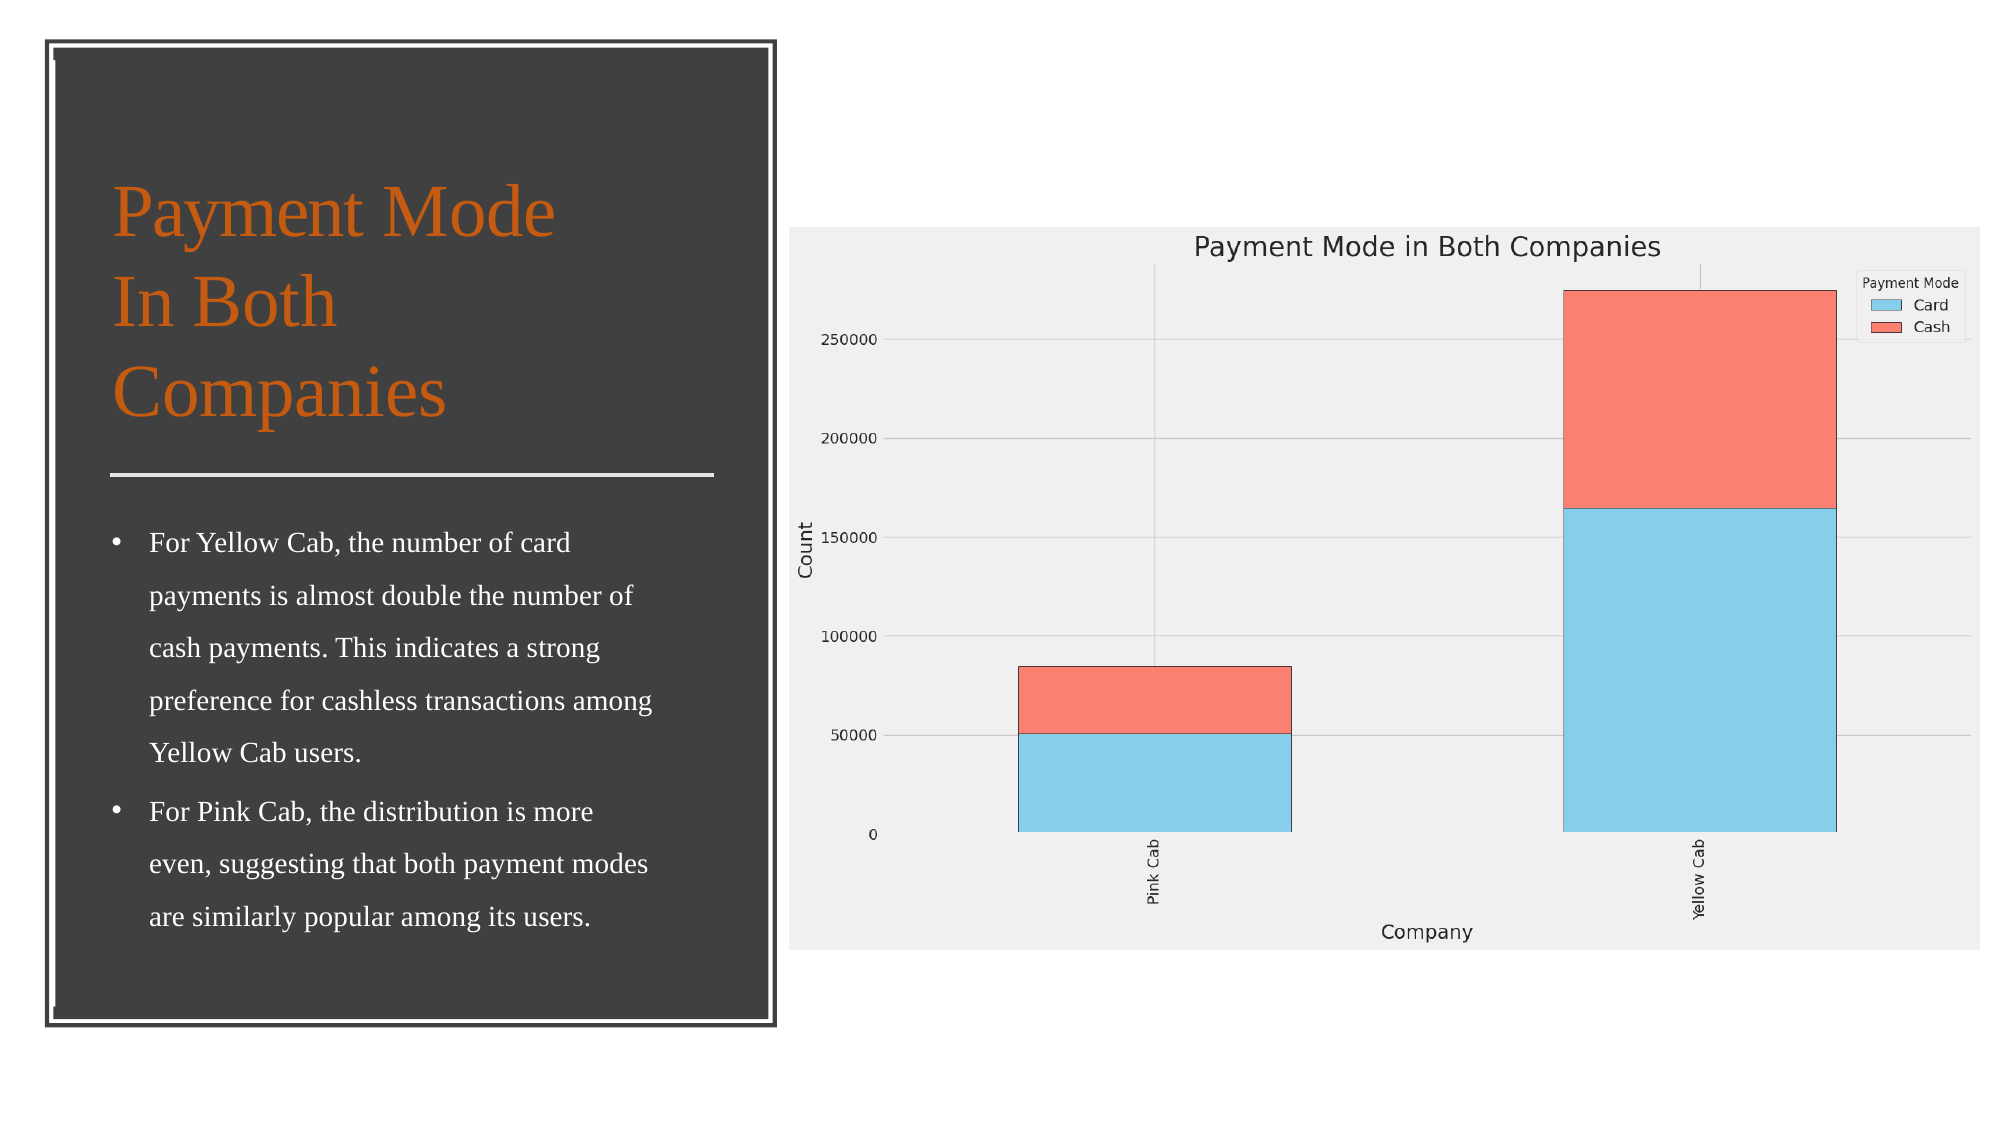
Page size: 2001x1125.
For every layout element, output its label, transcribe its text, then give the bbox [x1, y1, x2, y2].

title Payment Mode In Both Companies [110, 159, 566, 432]
picture [789, 227, 1980, 951]
text_box For Yellow Cab, the number of card payments is almost double the number of cash payments. This indicates a strong preference for cashless transactions among Yellow Cab users. For Pink Cab, the distribution is more even, suggesting that both payment modes are similarly popular among its users. [109, 499, 664, 932]
